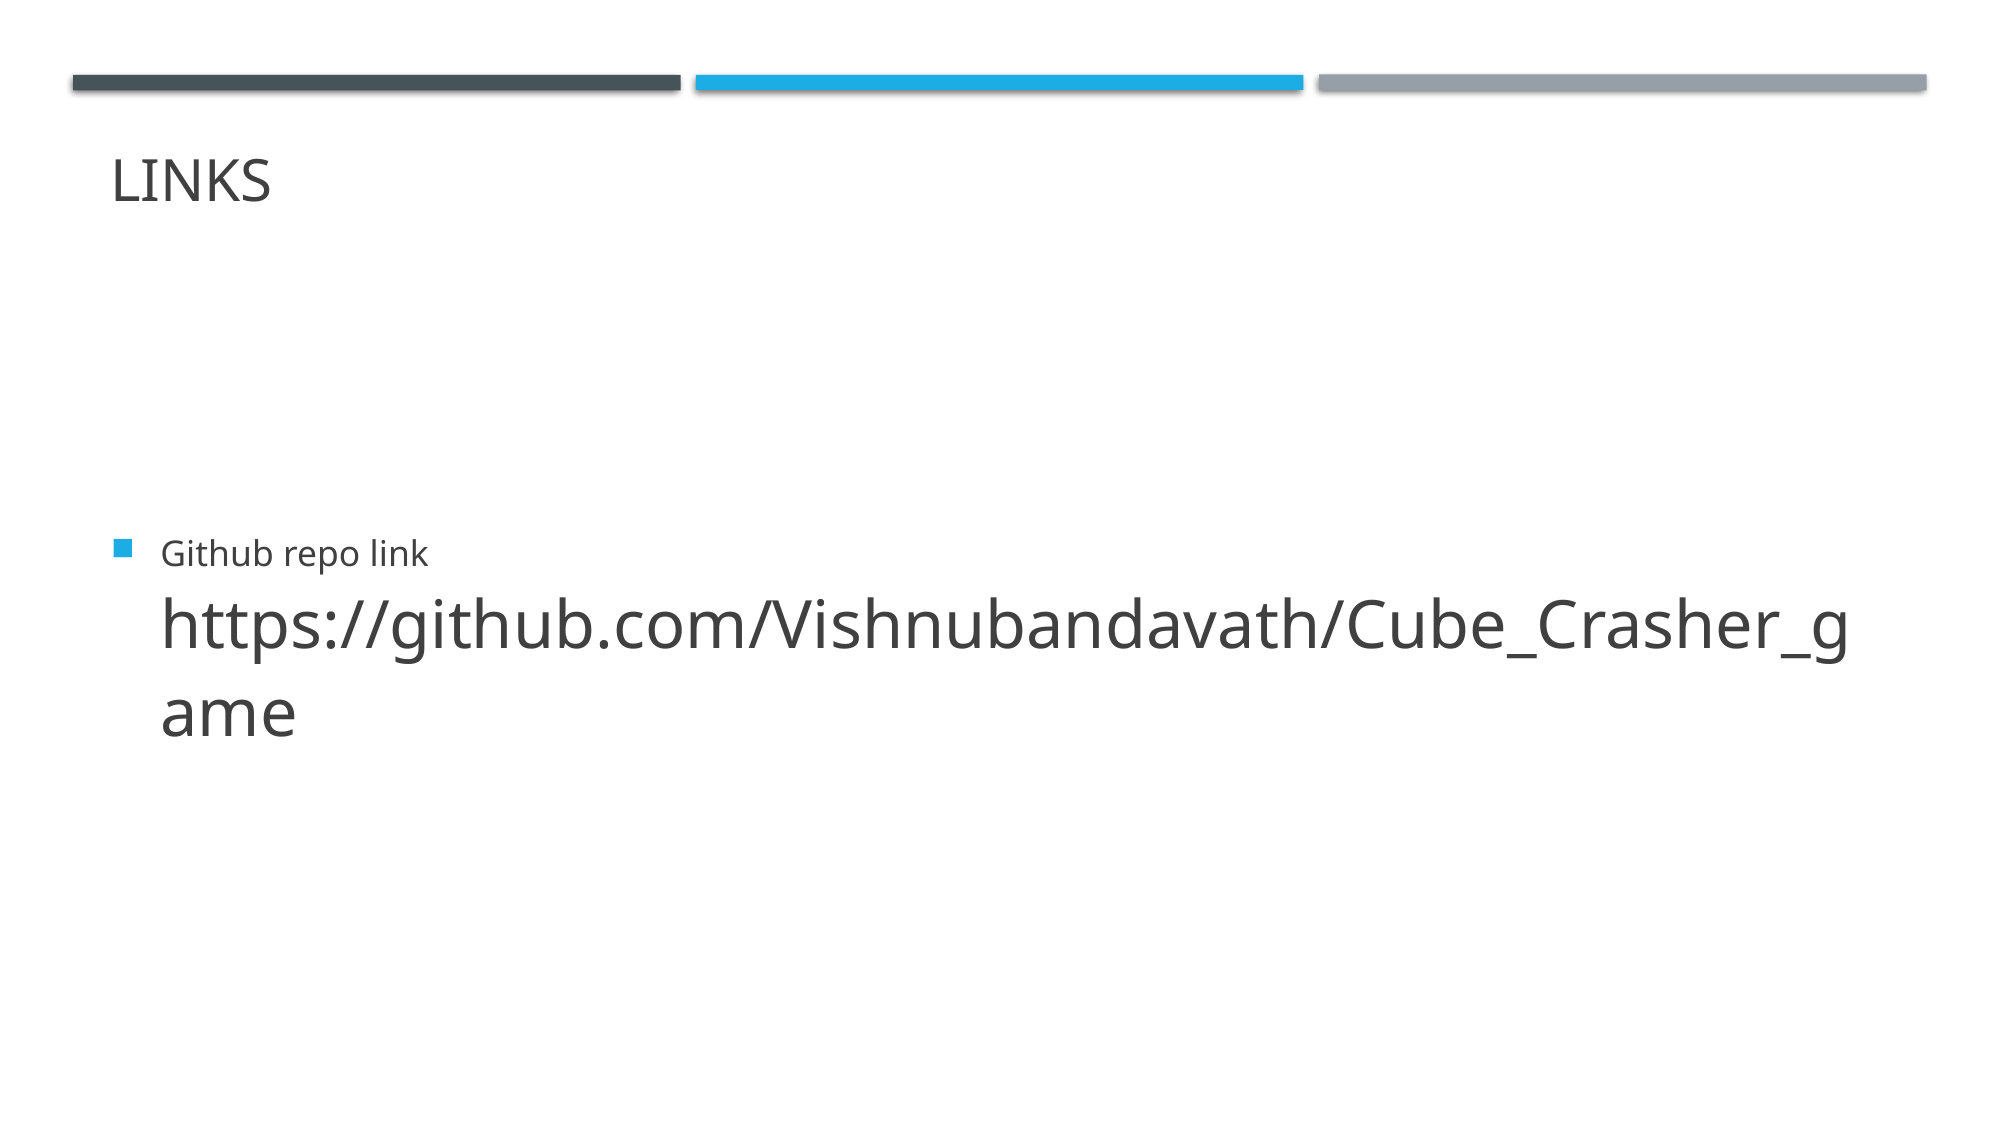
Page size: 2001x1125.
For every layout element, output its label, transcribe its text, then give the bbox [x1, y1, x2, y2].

list Github repo link https://github.com/Vishnubandavath/Cube_Crasher_game [95, 340, 1905, 937]
title links [95, 81, 1905, 276]
